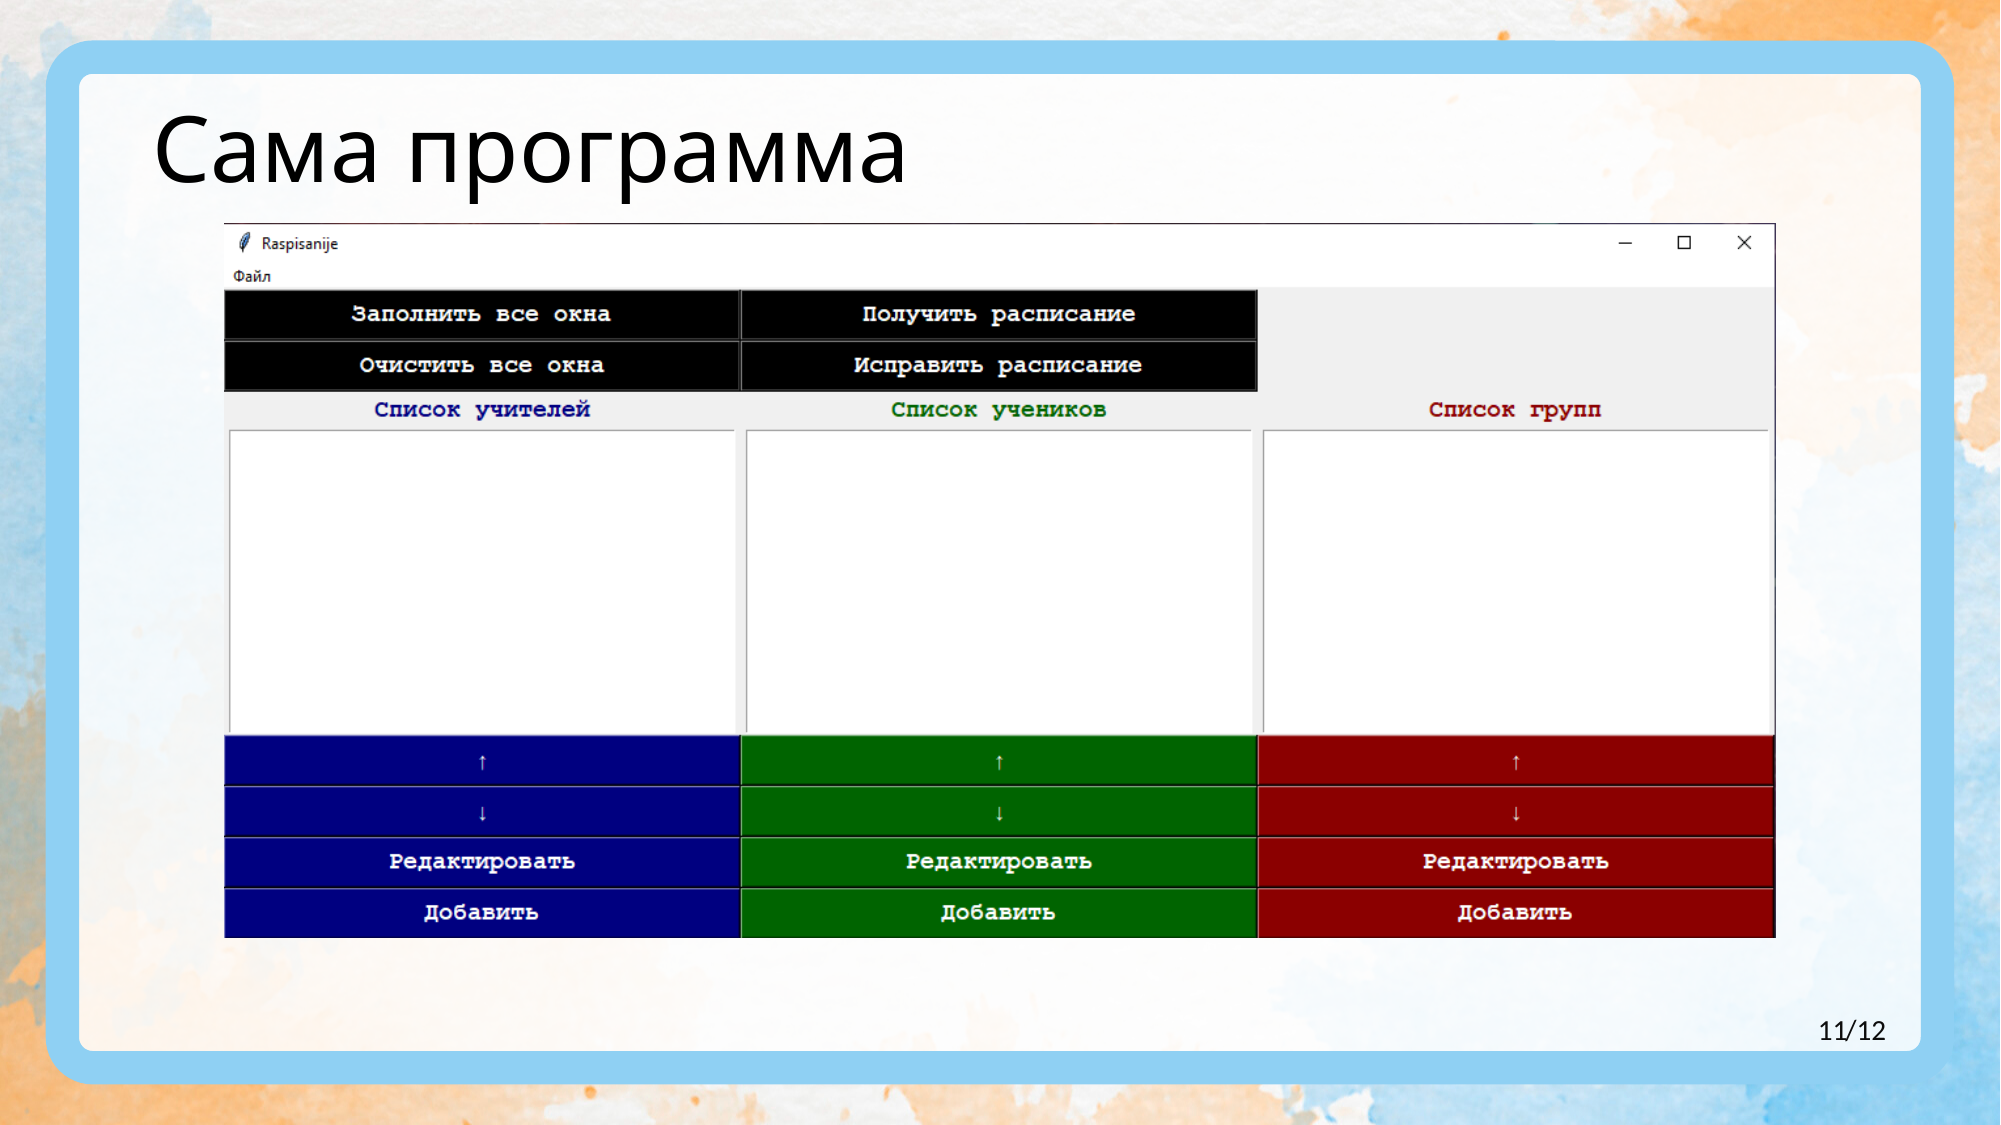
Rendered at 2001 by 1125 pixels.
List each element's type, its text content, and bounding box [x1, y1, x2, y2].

picture [0, 0, 2000, 1125]
footer /12 [1863, 999, 1910, 1059]
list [224, 223, 1776, 938]
title Сама программа [137, 80, 1863, 224]
slide_number 11 [1412, 998, 1863, 1059]
